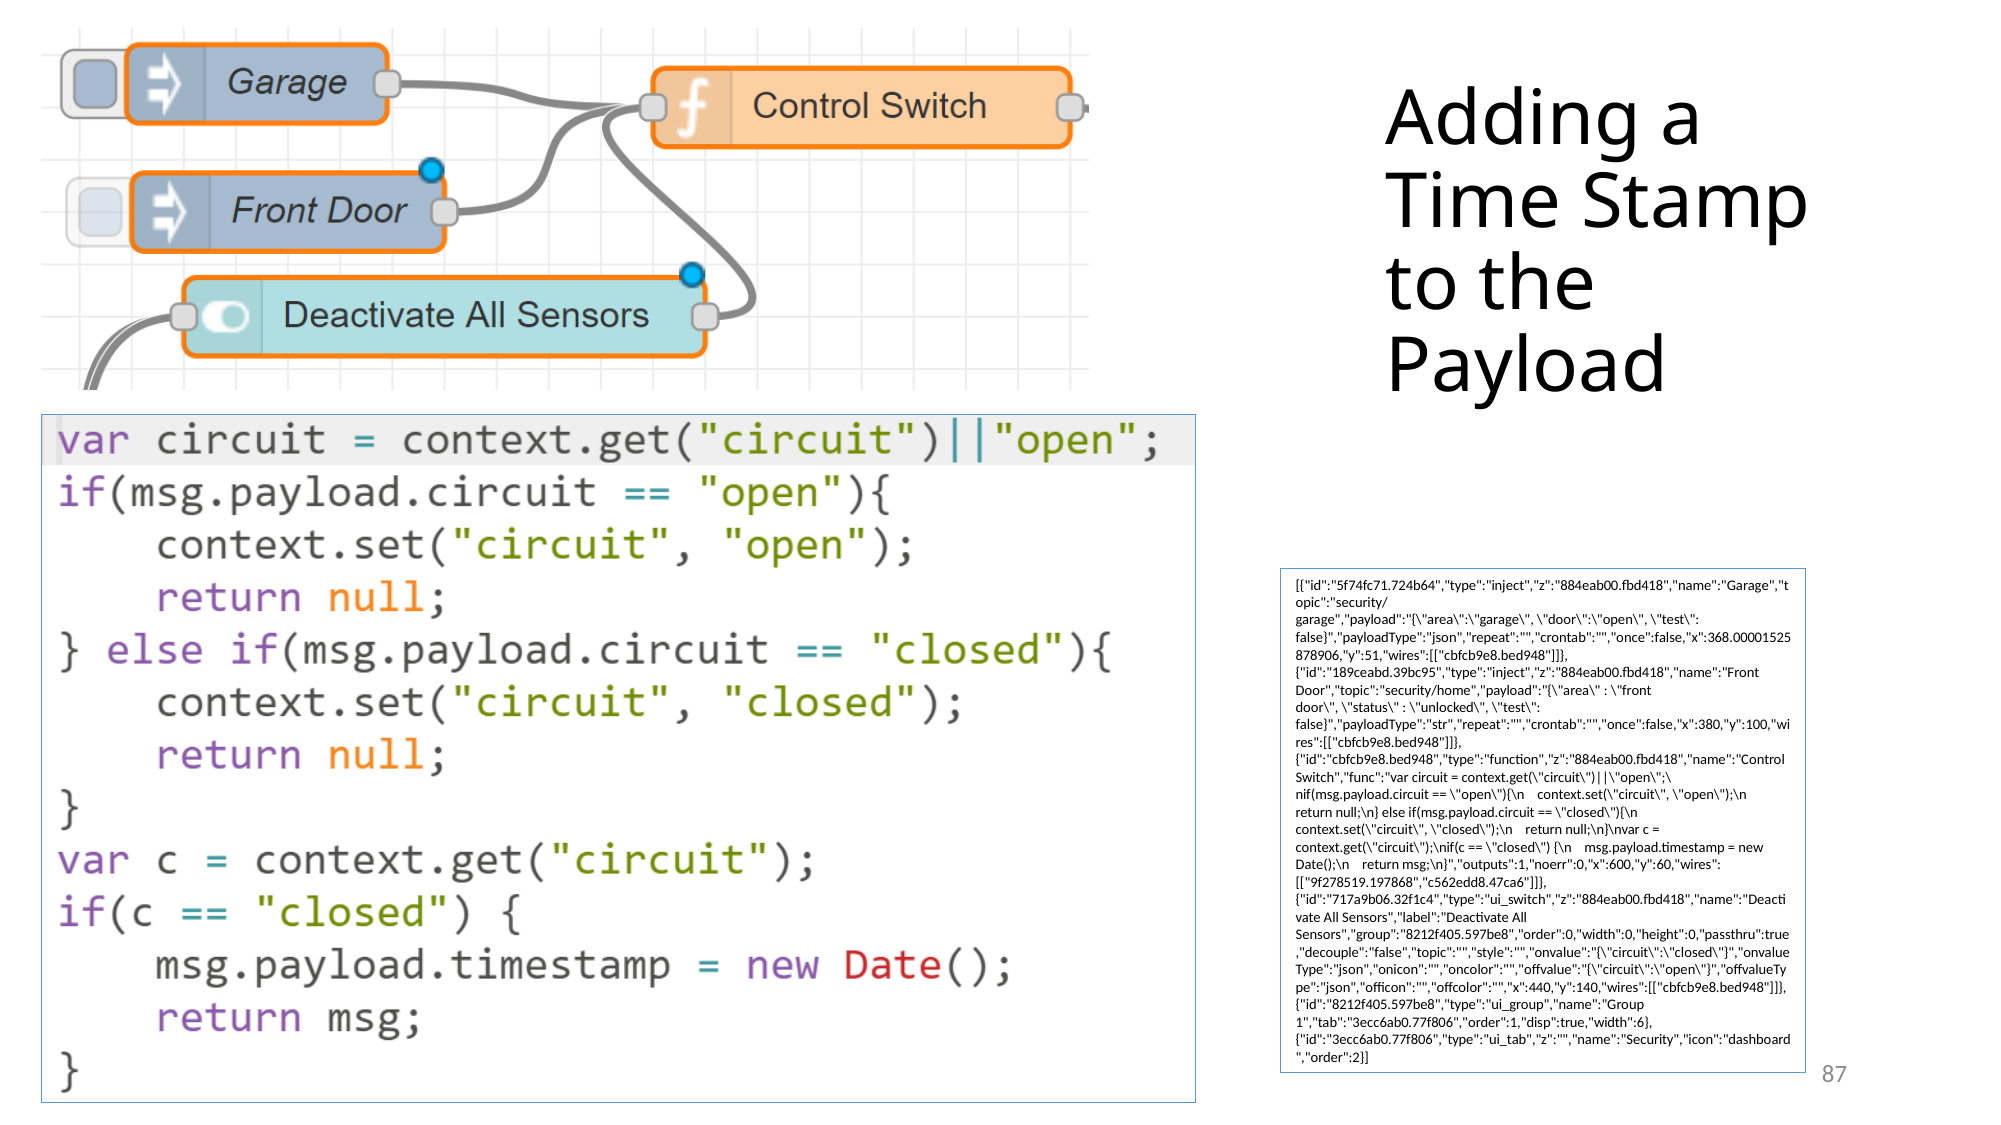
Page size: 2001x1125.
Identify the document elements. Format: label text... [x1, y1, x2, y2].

text_box [{"id":"5f74fc71.724b64","type":"inject","z":"884eab00.fbd418","name":"Garage","topic":"security/garage","payload":"{\"area\":\"garage\", \"door\":\"open\", \"test\": false}","payloadType":"json","repeat":"","crontab":"","once":false,"x":368.00001525878906,"y":51,"wires":[["cbfcb9e8.bed948"]]},{"id":"189ceabd.39bc95","type":"inject","z":"884eab00.fbd418","name":"Front Door","topic":"security/home","payload":"{\"area\" : \"front door\", \"status\" : \"unlocked\", \"test\": false}","payloadType":"str","repeat":"","crontab":"","once":false,"x":380,"y":100,"wires":[["cbfcb9e8.bed948"]]},{"id":"cbfcb9e8.bed948","type":"function","z":"884eab00.fbd418","name":"Control Switch","func":"var circuit = context.get(\"circuit\")||\"open\";\nif(msg.payload.circuit == \"open\"){\n context.set(\"circuit\", \"open\");\n return null;\n} else if(msg.payload.circuit == \"closed\"){\n context.set(\"circuit\", \"closed\");\n return null;\n}\nvar c = context.get(\"circuit\");\nif(c == \"closed\") {\n msg.payload.timestamp = new Date();\n return msg;\n}","outputs":1,"noerr":0,"x":600,"y":60,"wires":[["9f278519.197868","c562edd8.47ca6"]]},{"id":"717a9b06.32f1c4","type":"ui_switch","z":"884eab00.fbd418","name":"Deactivate All Sensors","label":"Deactivate All Sensors","group":"8212f405.597be8","order":0,"width":0,"height":0,"passthru":true,"decouple":"false","topic":"","style":"","onvalue":"{\"circuit\":\"closed\"}","onvalueType":"json","onicon":"","oncolor":"","offvalue":"{\"circuit\":\"open\"}","offvalueType":"json","officon":"","offcolor":"","x":440,"y":140,"wires":[["cbfcb9e8.bed948"]]},{"id":"8212f405.597be8","type":"ui_group","name":"Group 1","tab":"3ecc6ab0.77f806","order":1,"disp":true,"width":6},{"id":"3ecc6ab0.77f806","type":"ui_tab","z":"","name":"Security","icon":"dashboard","order":2}] [1280, 568, 1806, 1073]
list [41, 28, 1089, 390]
picture [41, 414, 1196, 1103]
slide_number 87 [1412, 1042, 1863, 1103]
title Adding a Time Stamp to the Payload [1370, 44, 1829, 444]
